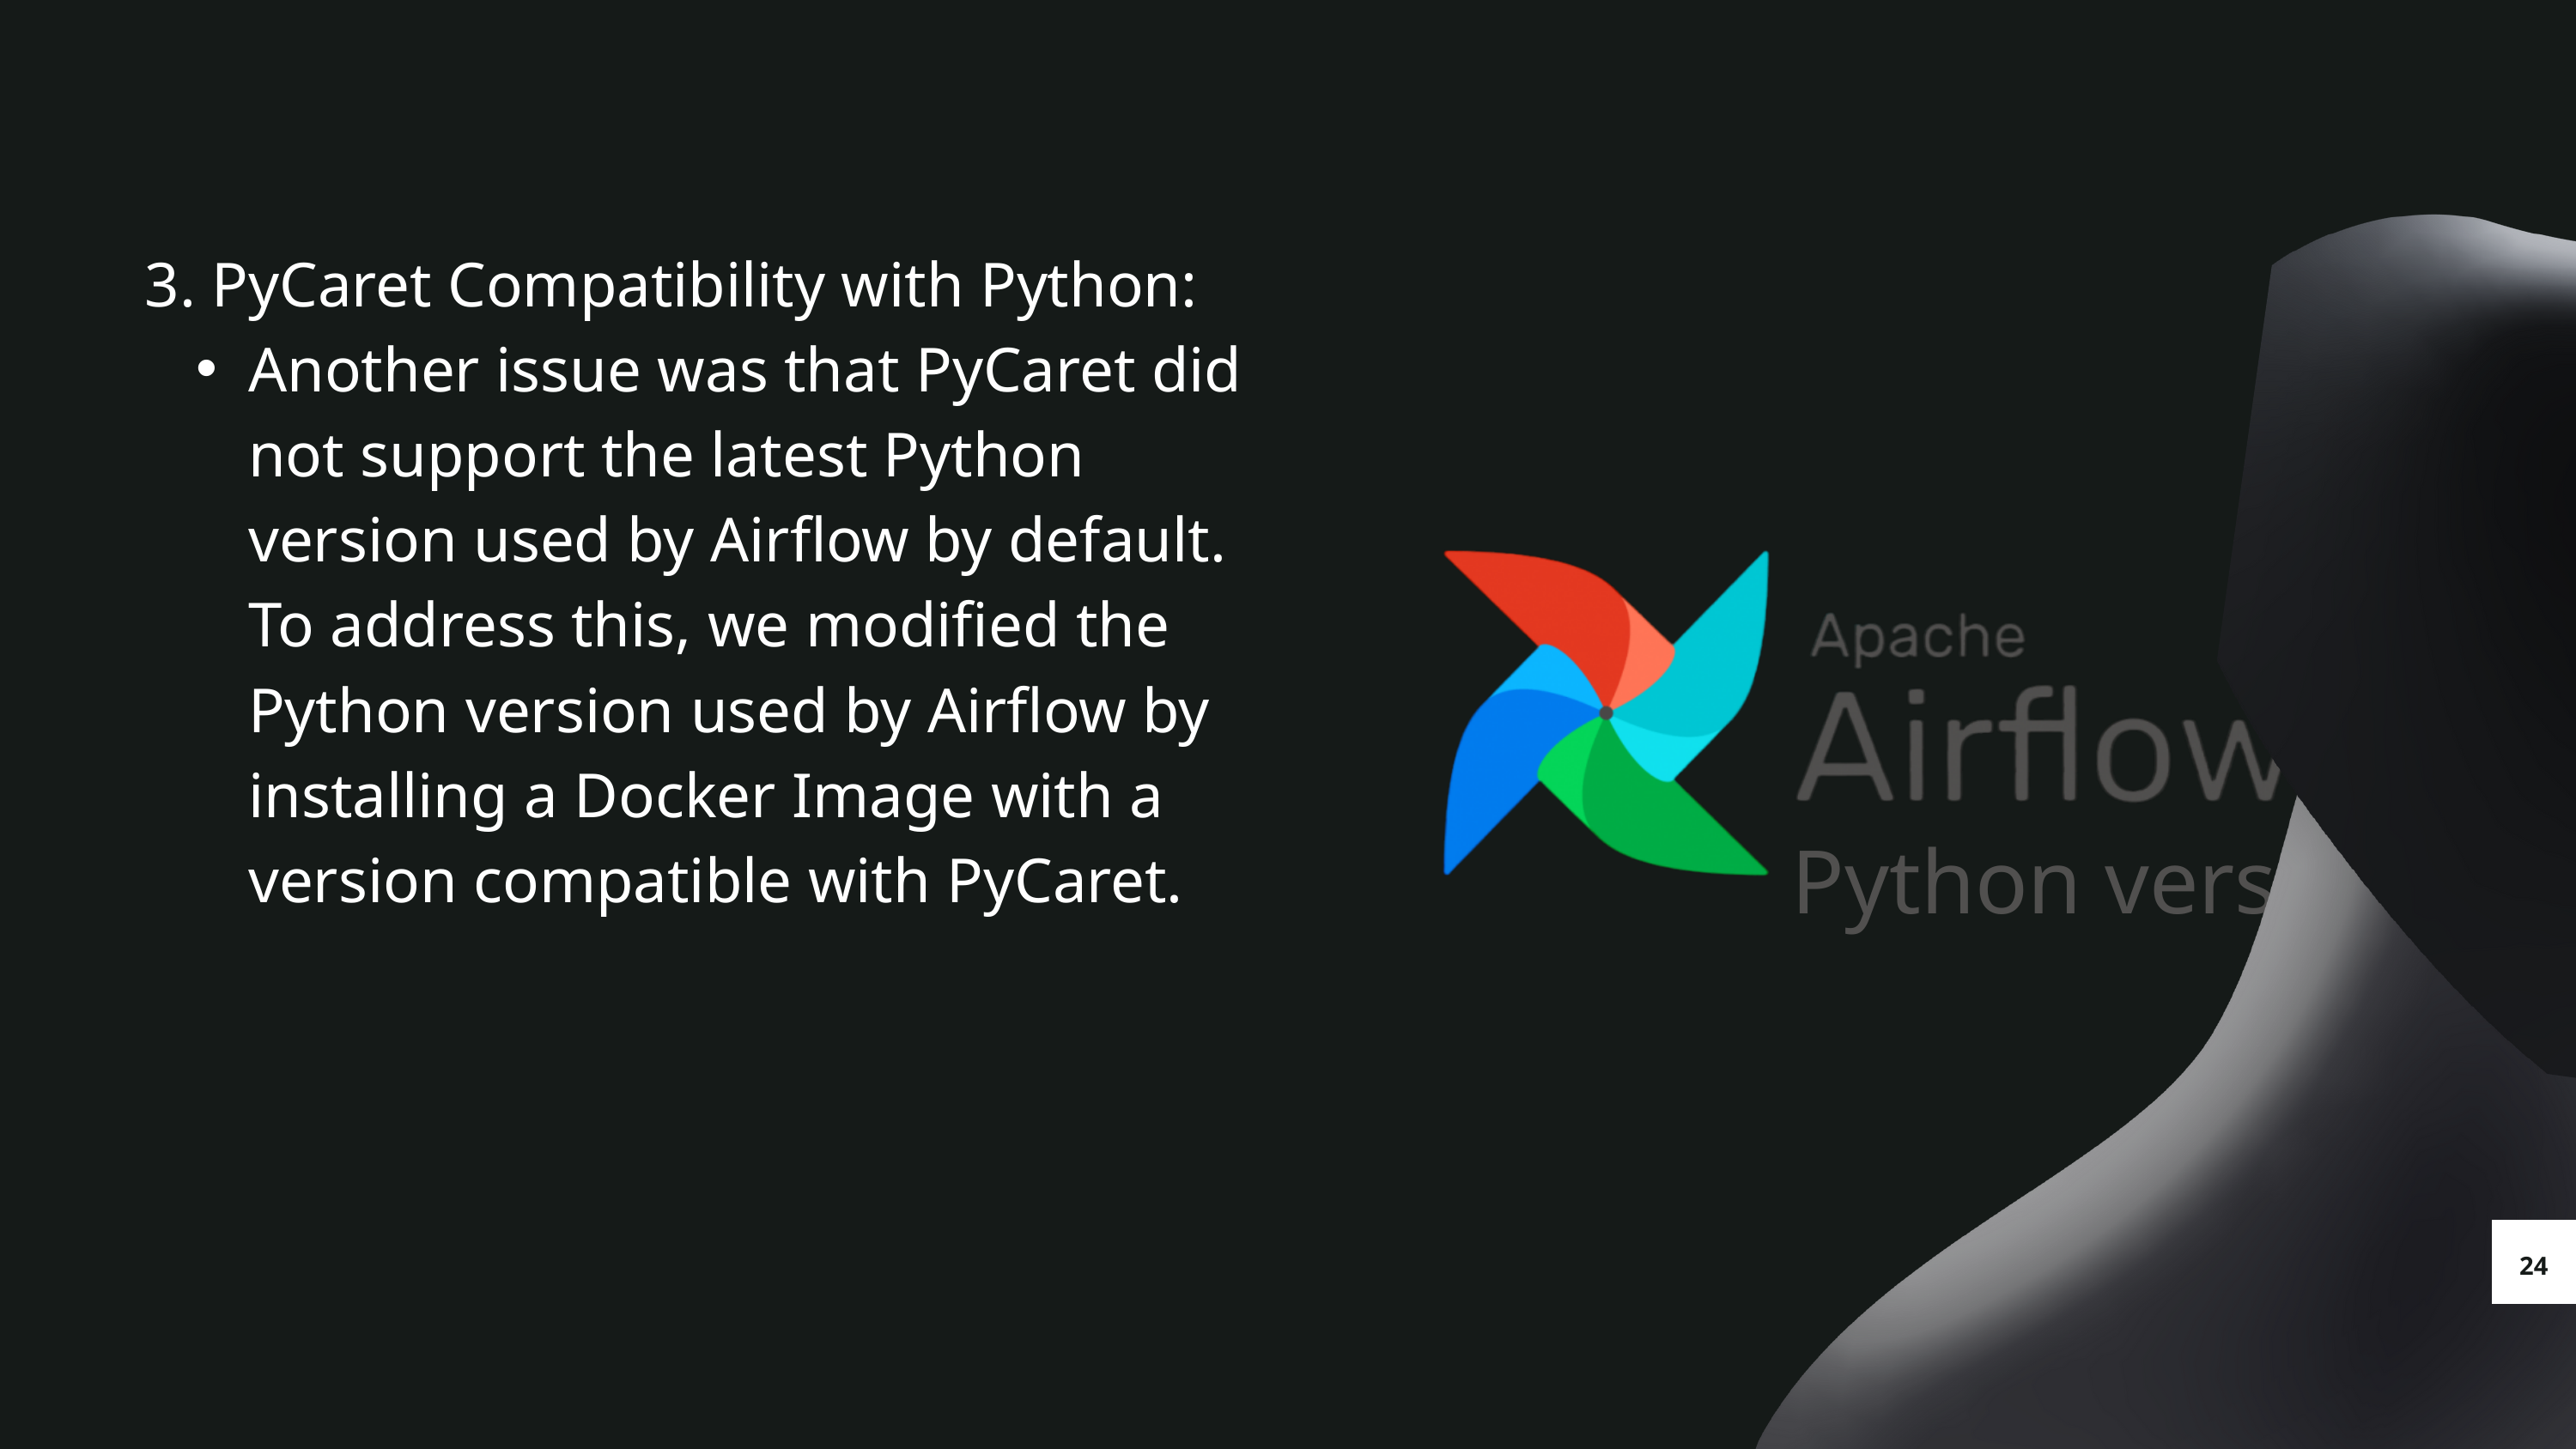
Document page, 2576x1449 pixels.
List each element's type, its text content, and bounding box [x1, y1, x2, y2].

text_box [1755, 617, 2576, 1449]
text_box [2491, 1219, 2576, 1304]
text_box [1416, 523, 2235, 903]
text_box 3. PyCaret Compatibility with Python: Another issue was that PyCaret did not support the latest Python version used by Airflow by default. To address this, we modified the Python version used by Airflow by installing a Docker Image with a version compatible with PyCaret. [144, 233, 1309, 915]
text_box Python version [1767, 808, 1990, 931]
text_box [2166, 0, 2576, 1078]
